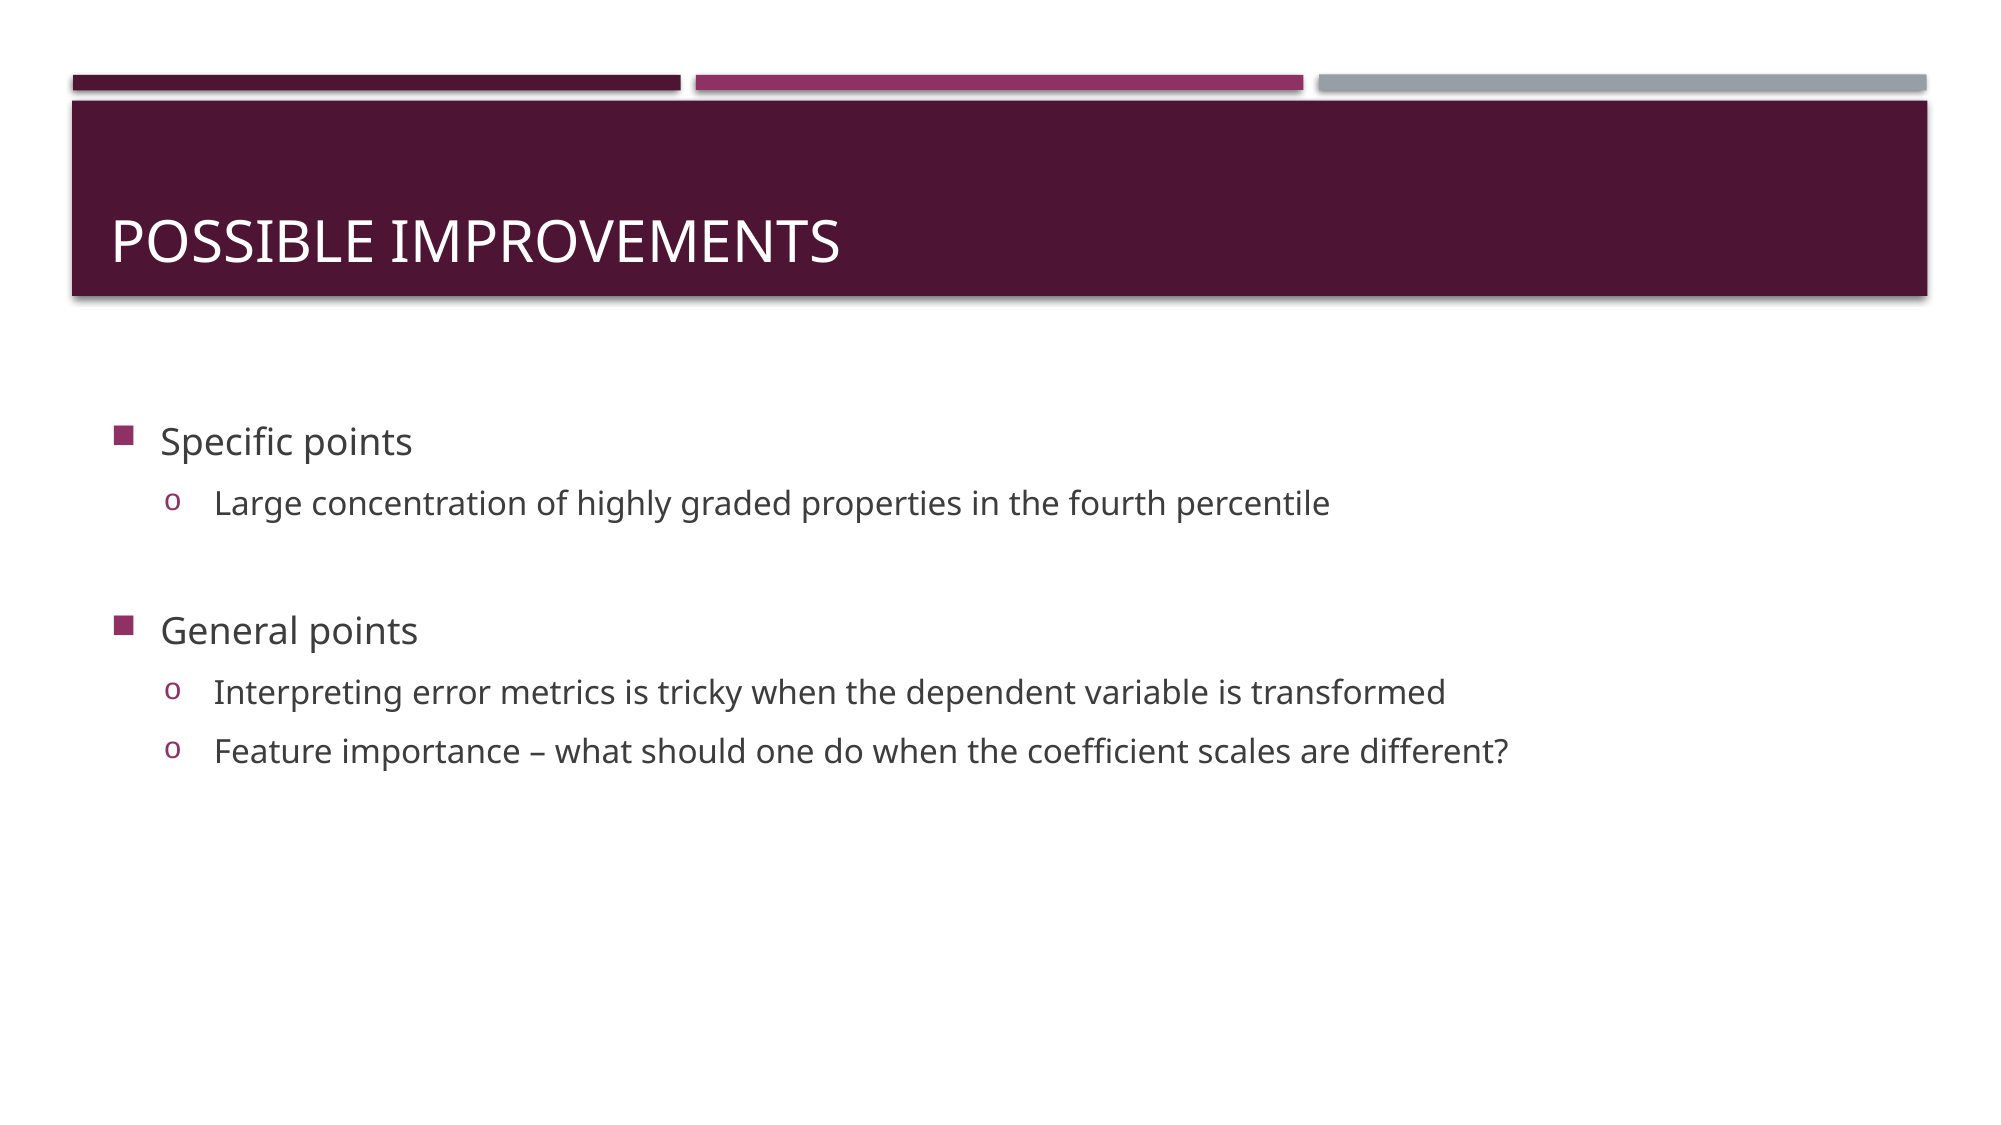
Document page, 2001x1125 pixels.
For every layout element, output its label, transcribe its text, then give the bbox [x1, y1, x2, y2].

title Possible improvements [95, 115, 1905, 282]
list Specific points Large concentration of highly graded properties in the fourth percentile General points Interpreting error metrics is tricky when the dependent variable is transformed Feature importance – what should one do when the coefficient scales are different? [95, 357, 1905, 962]
